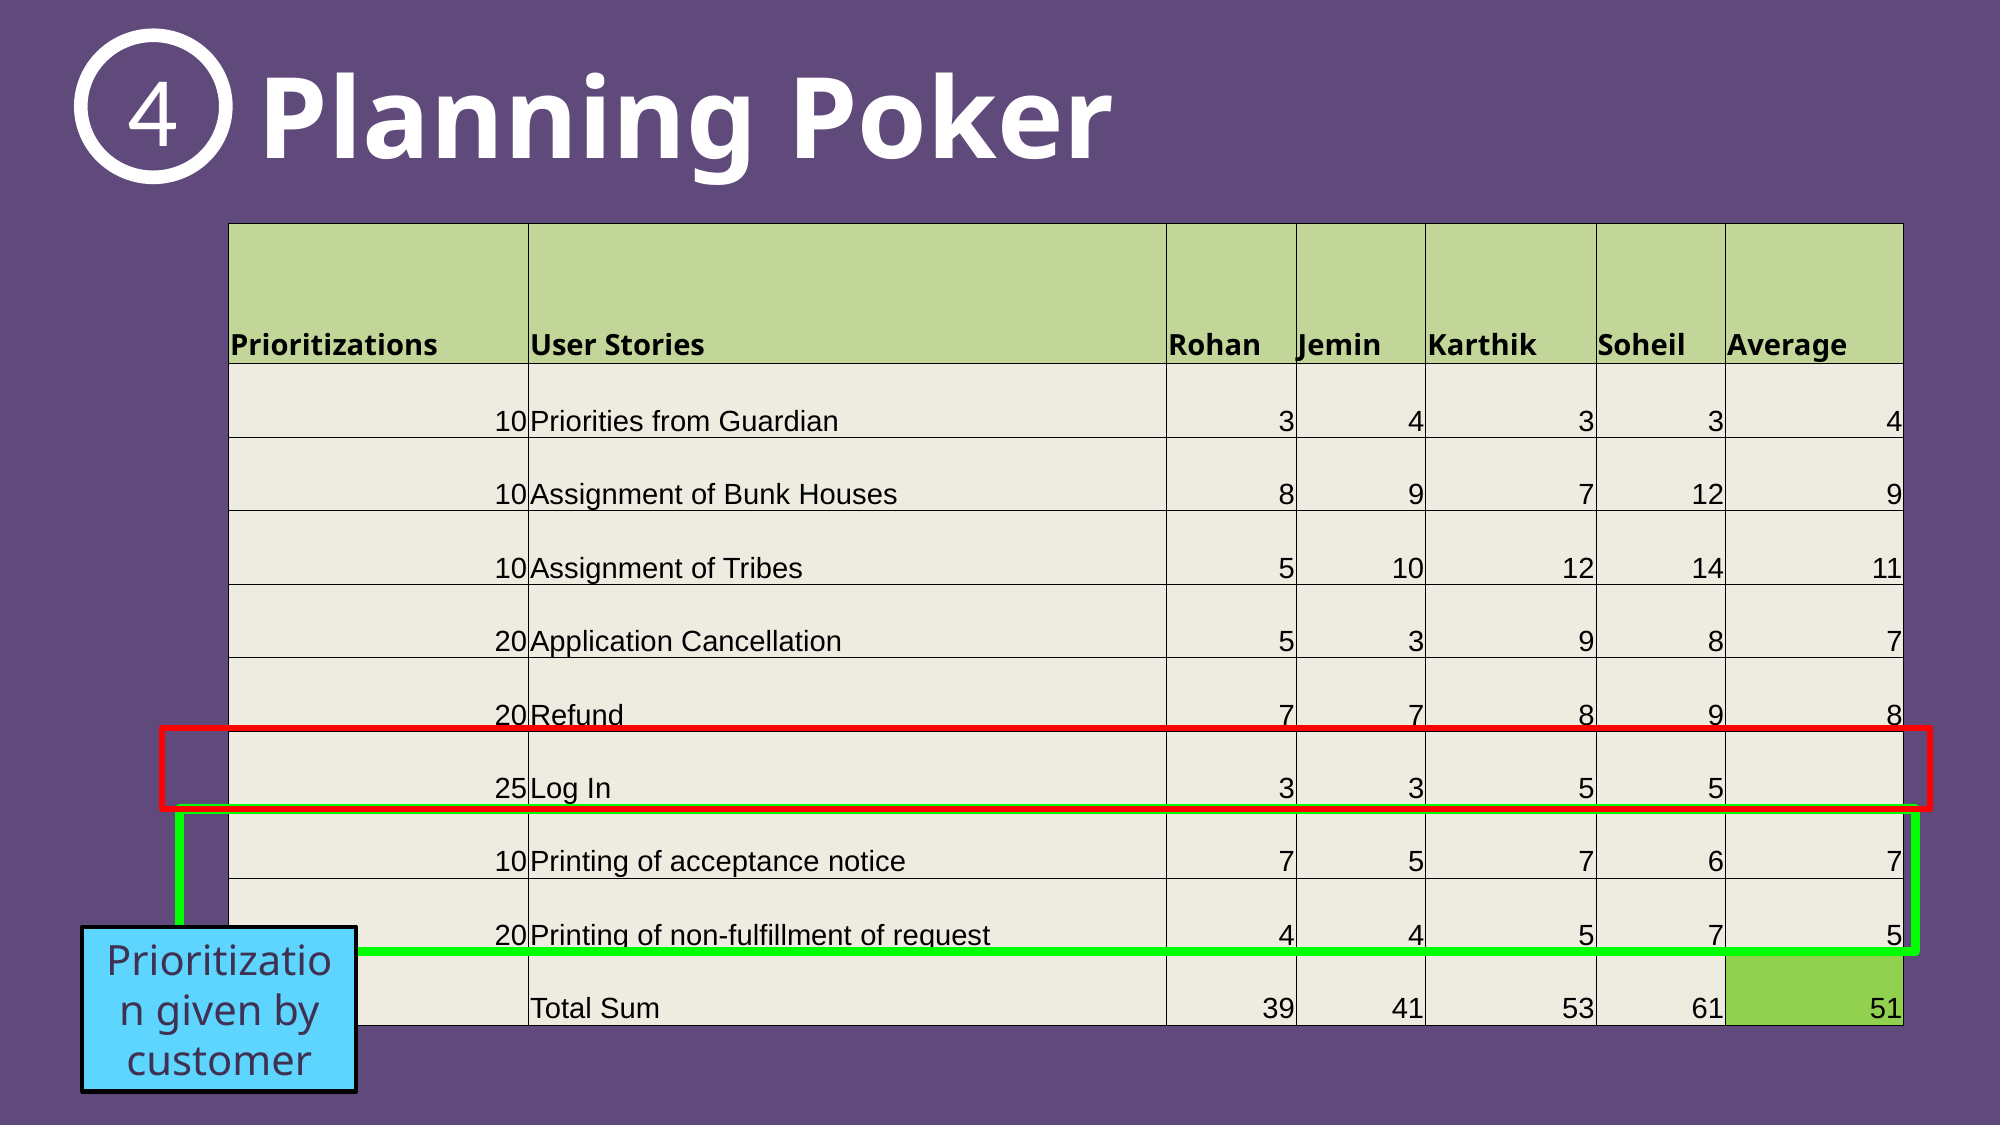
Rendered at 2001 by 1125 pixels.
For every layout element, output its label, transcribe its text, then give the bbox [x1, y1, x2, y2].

table_cell Total Sum [529, 954, 1166, 1025]
table_cell 9 [1726, 438, 1903, 510]
table_cell Application Cancellation [529, 585, 1166, 657]
table_cell 9 [1597, 658, 1725, 726]
table_cell 4 [1297, 364, 1425, 437]
table_cell 53 [1426, 954, 1596, 1025]
table_cell 7 [1726, 585, 1903, 657]
table_cell Assignment of Bunk Houses [529, 438, 1166, 510]
text_box [177, 811, 1918, 954]
table_cell 10 [1297, 511, 1425, 584]
table_cell 9 [1426, 585, 1596, 657]
table_cell 3 [1167, 364, 1296, 437]
table_header Rohan [1167, 224, 1296, 363]
table_cell 20 [229, 585, 528, 657]
text_box Planning Poker [243, 38, 1131, 189]
table_cell 7 [1167, 658, 1296, 726]
table_cell 14 [1597, 511, 1725, 584]
table_cell 41 [1297, 954, 1425, 1025]
table_cell 7 [1426, 438, 1596, 510]
table_cell 5 [1167, 585, 1296, 657]
table_cell 3 [1426, 364, 1596, 437]
table_cell 10 [229, 364, 528, 437]
table_cell 3 [1297, 585, 1425, 657]
table_cell 4 [1726, 364, 1903, 437]
table_header Prioritizations [229, 224, 528, 363]
table_cell 39 [1167, 954, 1296, 1025]
table_cell 20 [229, 658, 528, 726]
table_cell 5 [1167, 511, 1296, 584]
table_cell 8 [1167, 438, 1296, 510]
table_cell 7 [1297, 658, 1425, 726]
table_header User Stories [529, 224, 1166, 363]
table_cell Priorities from Guardian [529, 364, 1166, 437]
table_header Average [1726, 224, 1903, 363]
table_cell 12 [1426, 511, 1596, 584]
table_cell 8 [1426, 658, 1596, 726]
table_cell 12 [1597, 438, 1725, 510]
table_cell 9 [1297, 438, 1425, 510]
table_header Jemin [1297, 224, 1425, 363]
text_box 4 [73, 28, 233, 185]
table_cell 3 [1597, 364, 1725, 437]
table_cell 8 [1597, 585, 1725, 657]
text_box Prioritization given by customer [82, 926, 357, 1092]
table_header Soheil [1597, 224, 1725, 363]
table_cell 11 [1726, 511, 1903, 584]
table_cell Refund [529, 658, 1166, 726]
table_cell 10 [229, 438, 528, 510]
table_cell 61 [1597, 954, 1725, 1025]
table_cell 8 [1726, 658, 1903, 726]
table_header Karthik [1426, 224, 1596, 363]
table_cell 10 [229, 511, 528, 584]
text_box [160, 726, 1932, 811]
table_cell [357, 954, 528, 1025]
table_cell Assignment of Tribes [529, 511, 1166, 584]
table_cell 51 [1726, 954, 1903, 1025]
